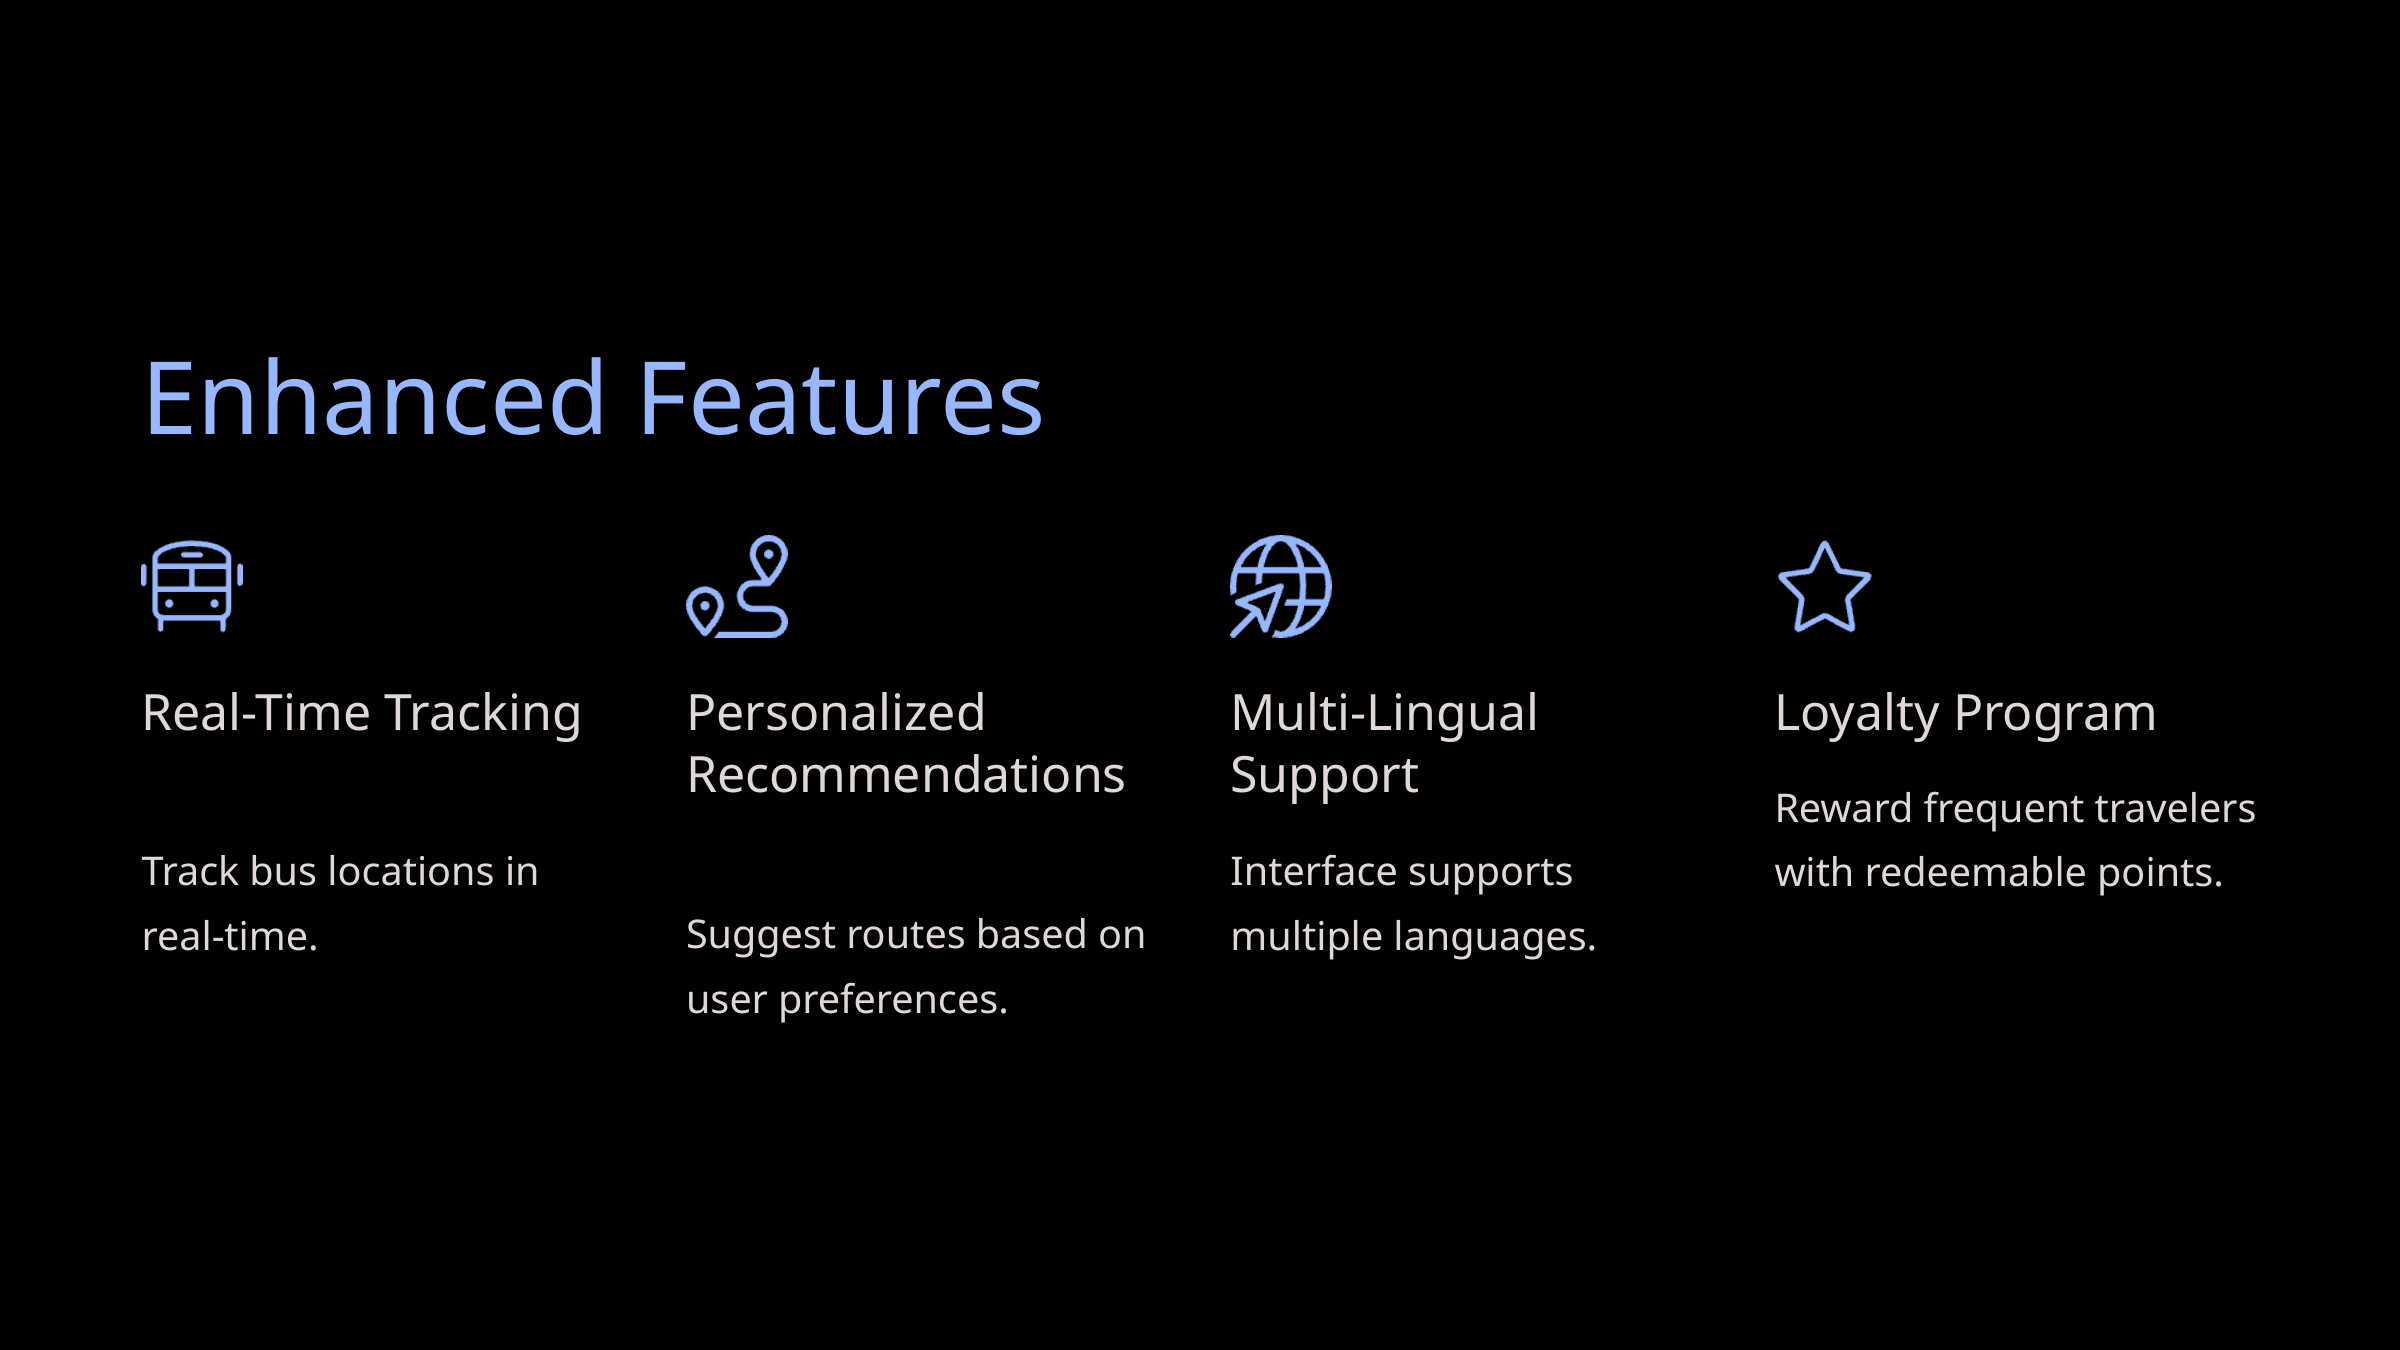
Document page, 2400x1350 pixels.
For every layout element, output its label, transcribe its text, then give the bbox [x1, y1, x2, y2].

text_box Reward frequent travelers with redeemable points. [1774, 765, 2259, 960]
text_box Interface supports multiple languages. [1230, 828, 1714, 959]
picture [1774, 535, 1876, 638]
text_box Loyalty Program [1774, 677, 2259, 741]
text_box Suggest routes based on user preferences. [686, 891, 1170, 1022]
picture [686, 535, 788, 638]
text_box Track bus locations in real-time. [141, 828, 626, 959]
text_box Personalized Recommendations [686, 677, 1170, 868]
text_box Real-Time Tracking [141, 677, 626, 805]
picture [141, 535, 243, 638]
text_box Enhanced Features [141, 328, 1155, 455]
picture [1230, 535, 1332, 638]
text_box Multi-Lingual Support [1230, 677, 1714, 805]
